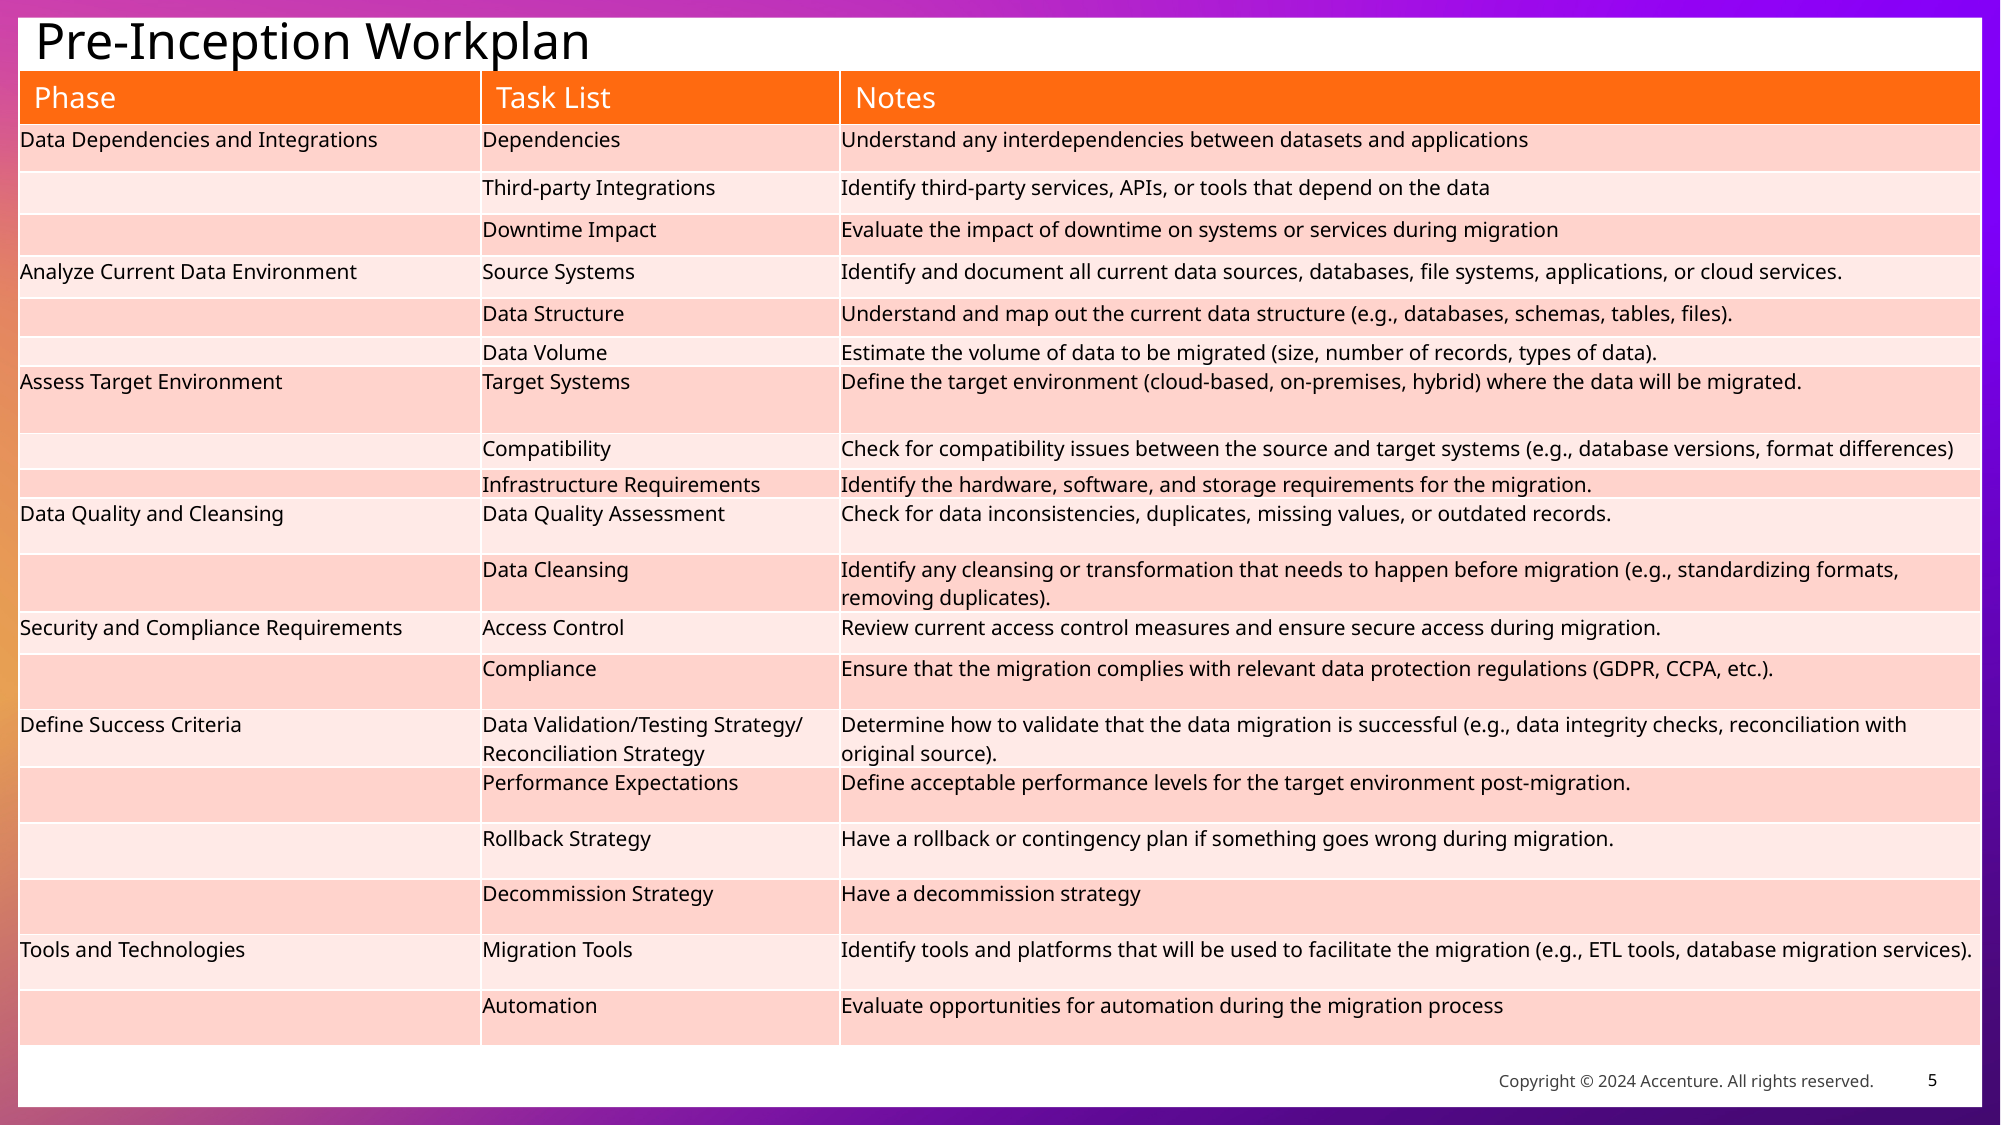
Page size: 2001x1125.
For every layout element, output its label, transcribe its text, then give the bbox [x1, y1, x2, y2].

table_cell Dependencies [482, 125, 839, 171]
table_cell [20, 555, 480, 611]
table_cell Estimate the volume of data to be migrated (size, number of records, types of data). [841, 338, 1980, 365]
table_cell Tools and Technologies [20, 935, 480, 989]
table_cell Have a rollback or contingency plan if something goes wrong during migration. [841, 824, 1980, 878]
table_cell Downtime Impact [482, 215, 839, 255]
table_cell Data Validation/Testing Strategy/ Reconciliation Strategy [482, 710, 839, 766]
table_cell Define the target environment (cloud-based, on-premises, hybrid) where the data will be migrated. [841, 367, 1980, 433]
table_cell Review current access control measures and ensure secure access during migration. [841, 613, 1980, 653]
table_cell Automation [482, 991, 839, 1045]
table_cell Have a decommission strategy [841, 880, 1980, 934]
title Pre-Inception Workplan [35, 19, 1911, 72]
table_cell [20, 768, 480, 822]
table_cell Compliance [482, 655, 839, 709]
table_cell Identify any cleansing or transformation that needs to happen before migration (e.g., standardizing formats, removing duplicates). [841, 555, 1980, 611]
table_cell Identify and document all current data sources, databases, file systems, applications, or cloud services. [841, 257, 1980, 297]
table_cell [20, 655, 480, 709]
table_cell [20, 338, 480, 365]
table_cell Identify the hardware, software, and storage requirements for the migration. [841, 470, 1980, 497]
table_cell Define acceptable performance levels for the target environment post-migration. [841, 768, 1980, 822]
table_cell Analyze Current Data Environment [20, 257, 480, 297]
table_cell Assess Target Environment [20, 367, 480, 433]
table_cell [20, 215, 480, 255]
table_cell Access Control [482, 613, 839, 653]
table_cell Performance Expectations [482, 768, 839, 822]
table_header Task List [482, 72, 839, 124]
table_cell [20, 470, 480, 497]
table_cell Evaluate the impact of downtime on systems or services during migration [841, 215, 1980, 255]
table_cell Understand any interdependencies between datasets and applications [841, 125, 1980, 171]
picture [0, 0, 2001, 1125]
table_cell [20, 991, 480, 1045]
table_cell Identify third-party services, APIs, or tools that depend on the data [841, 173, 1980, 213]
table_cell Data Structure [482, 299, 839, 336]
table_cell [20, 299, 480, 336]
table_cell [20, 824, 480, 878]
table_cell Data Volume [482, 338, 839, 365]
table_cell Check for data inconsistencies, duplicates, missing values, or outdated records. [841, 499, 1980, 553]
table_cell Data Dependencies and Integrations [20, 125, 480, 171]
table_header Phase [20, 71, 480, 124]
slide_number 5 [1883, 1064, 1938, 1098]
table_cell Data Quality and Cleansing [20, 499, 480, 553]
table_cell Data Cleansing [482, 555, 839, 611]
table_cell Check for compatibility issues between the source and target systems (e.g., database versions, format differences) [841, 434, 1980, 468]
table_cell Ensure that the migration complies with relevant data protection regulations (GDPR, CCPA, etc.). [841, 655, 1980, 709]
table_cell Migration Tools [482, 935, 839, 989]
table_cell Determine how to validate that the data migration is successful (e.g., data integrity checks, reconciliation with original source). [841, 710, 1980, 766]
table_header Notes [841, 71, 1980, 124]
table_cell Identify tools and platforms that will be used to facilitate the migration (e.g., ETL tools, database migration services). [841, 935, 1980, 989]
table_cell Infrastructure Requirements [482, 470, 839, 497]
table_cell Decommission Strategy [482, 880, 839, 934]
table_cell Compatibility [482, 434, 839, 468]
table_cell Source Systems [482, 257, 839, 297]
table_cell [20, 880, 480, 934]
table_cell Understand and map out the current data structure (e.g., databases, schemas, tables, files). [841, 299, 1980, 336]
table_cell Security and Compliance Requirements [20, 613, 480, 653]
table_cell Evaluate opportunities for automation during the migration process [841, 991, 1980, 1045]
table_cell Data Quality Assessment [482, 499, 839, 553]
table_cell [20, 434, 480, 468]
table_cell Define Success Criteria [20, 710, 480, 766]
table_cell [20, 173, 480, 213]
table_cell Rollback Strategy [482, 824, 839, 878]
table_cell Third-party Integrations [482, 173, 839, 213]
table_cell Target Systems [482, 367, 839, 433]
